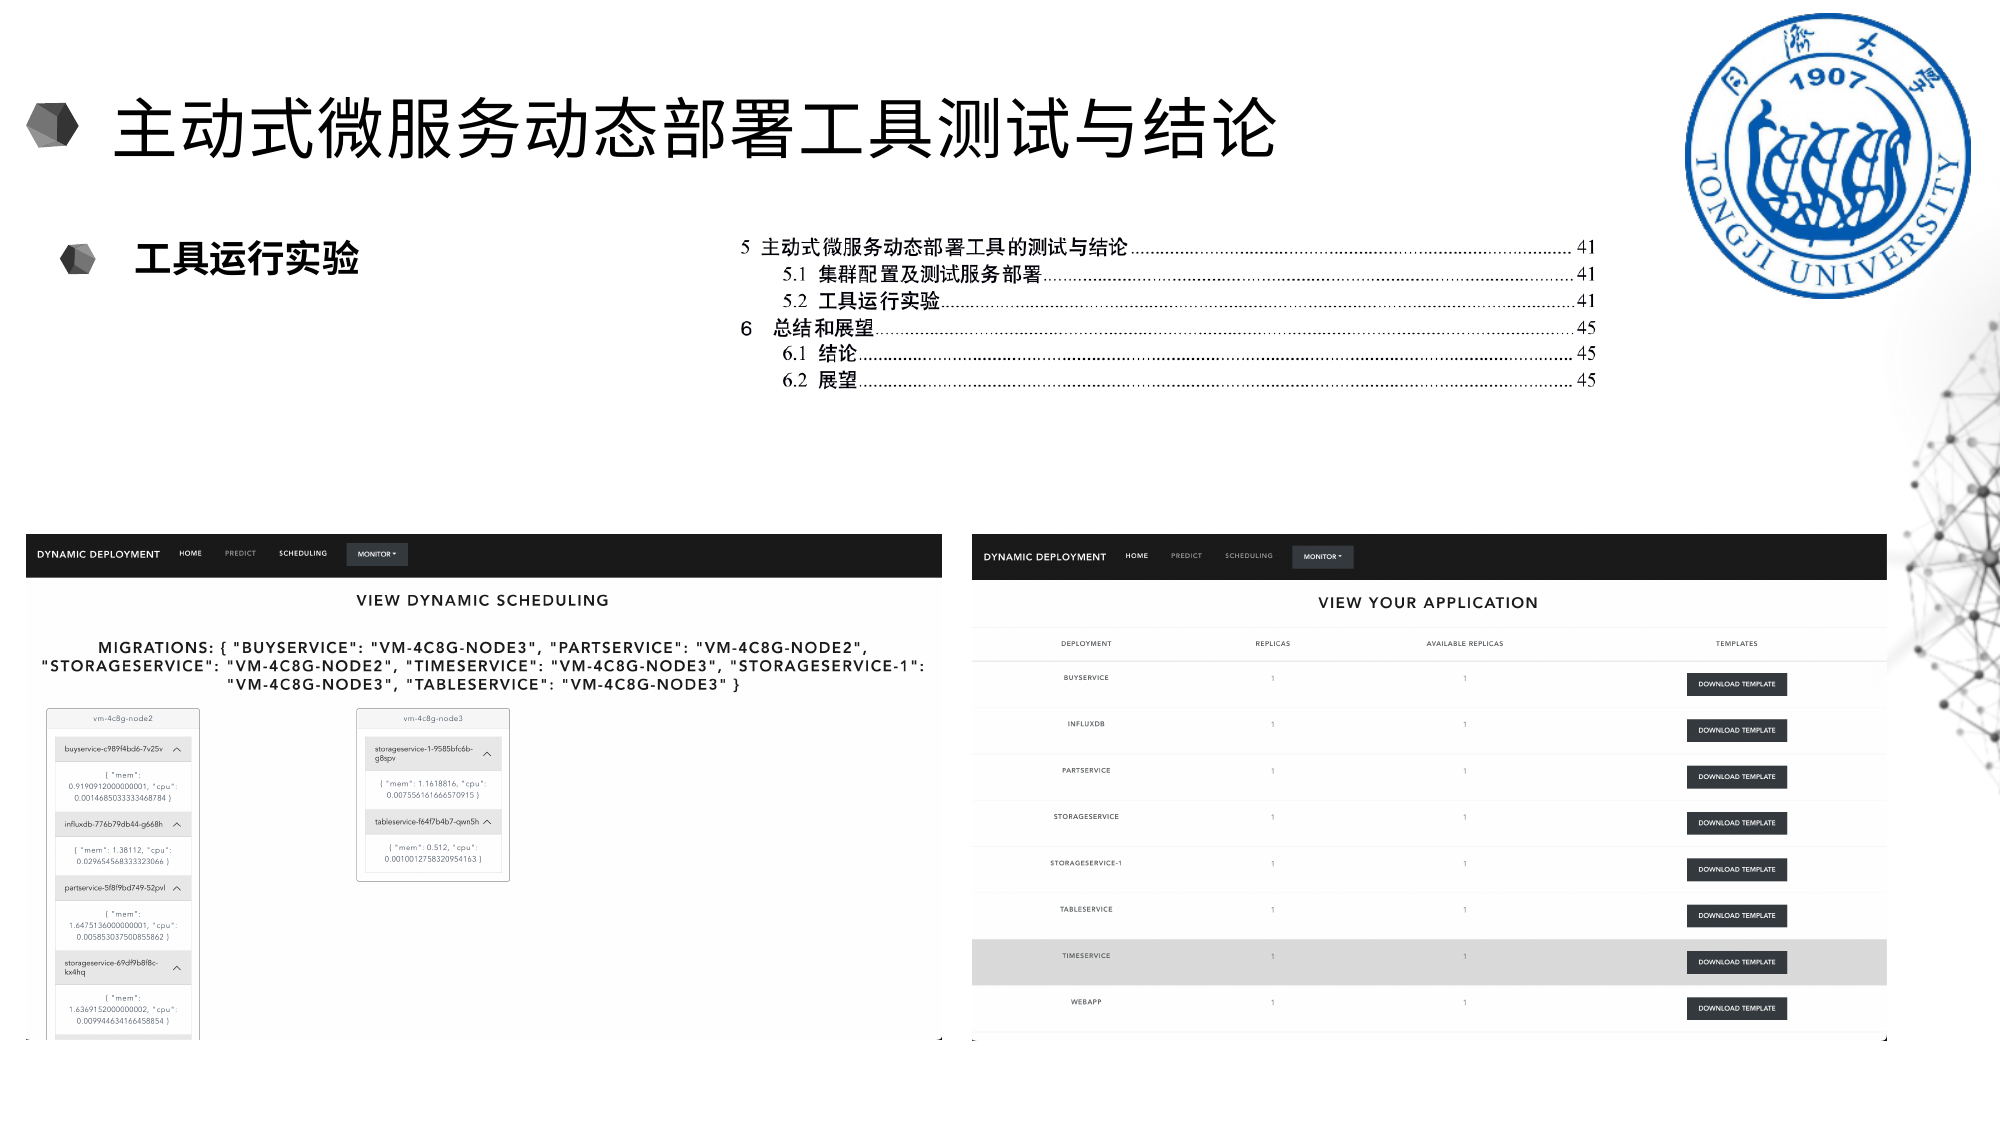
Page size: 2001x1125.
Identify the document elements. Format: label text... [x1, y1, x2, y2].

text_box 主动式微服务动态部署工具测试与结论 [103, 79, 1397, 175]
picture [972, 13, 2000, 1041]
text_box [59, 243, 96, 275]
text_box 工具运行实验 [127, 227, 368, 288]
picture [25, 534, 942, 1040]
picture [682, 226, 1620, 392]
